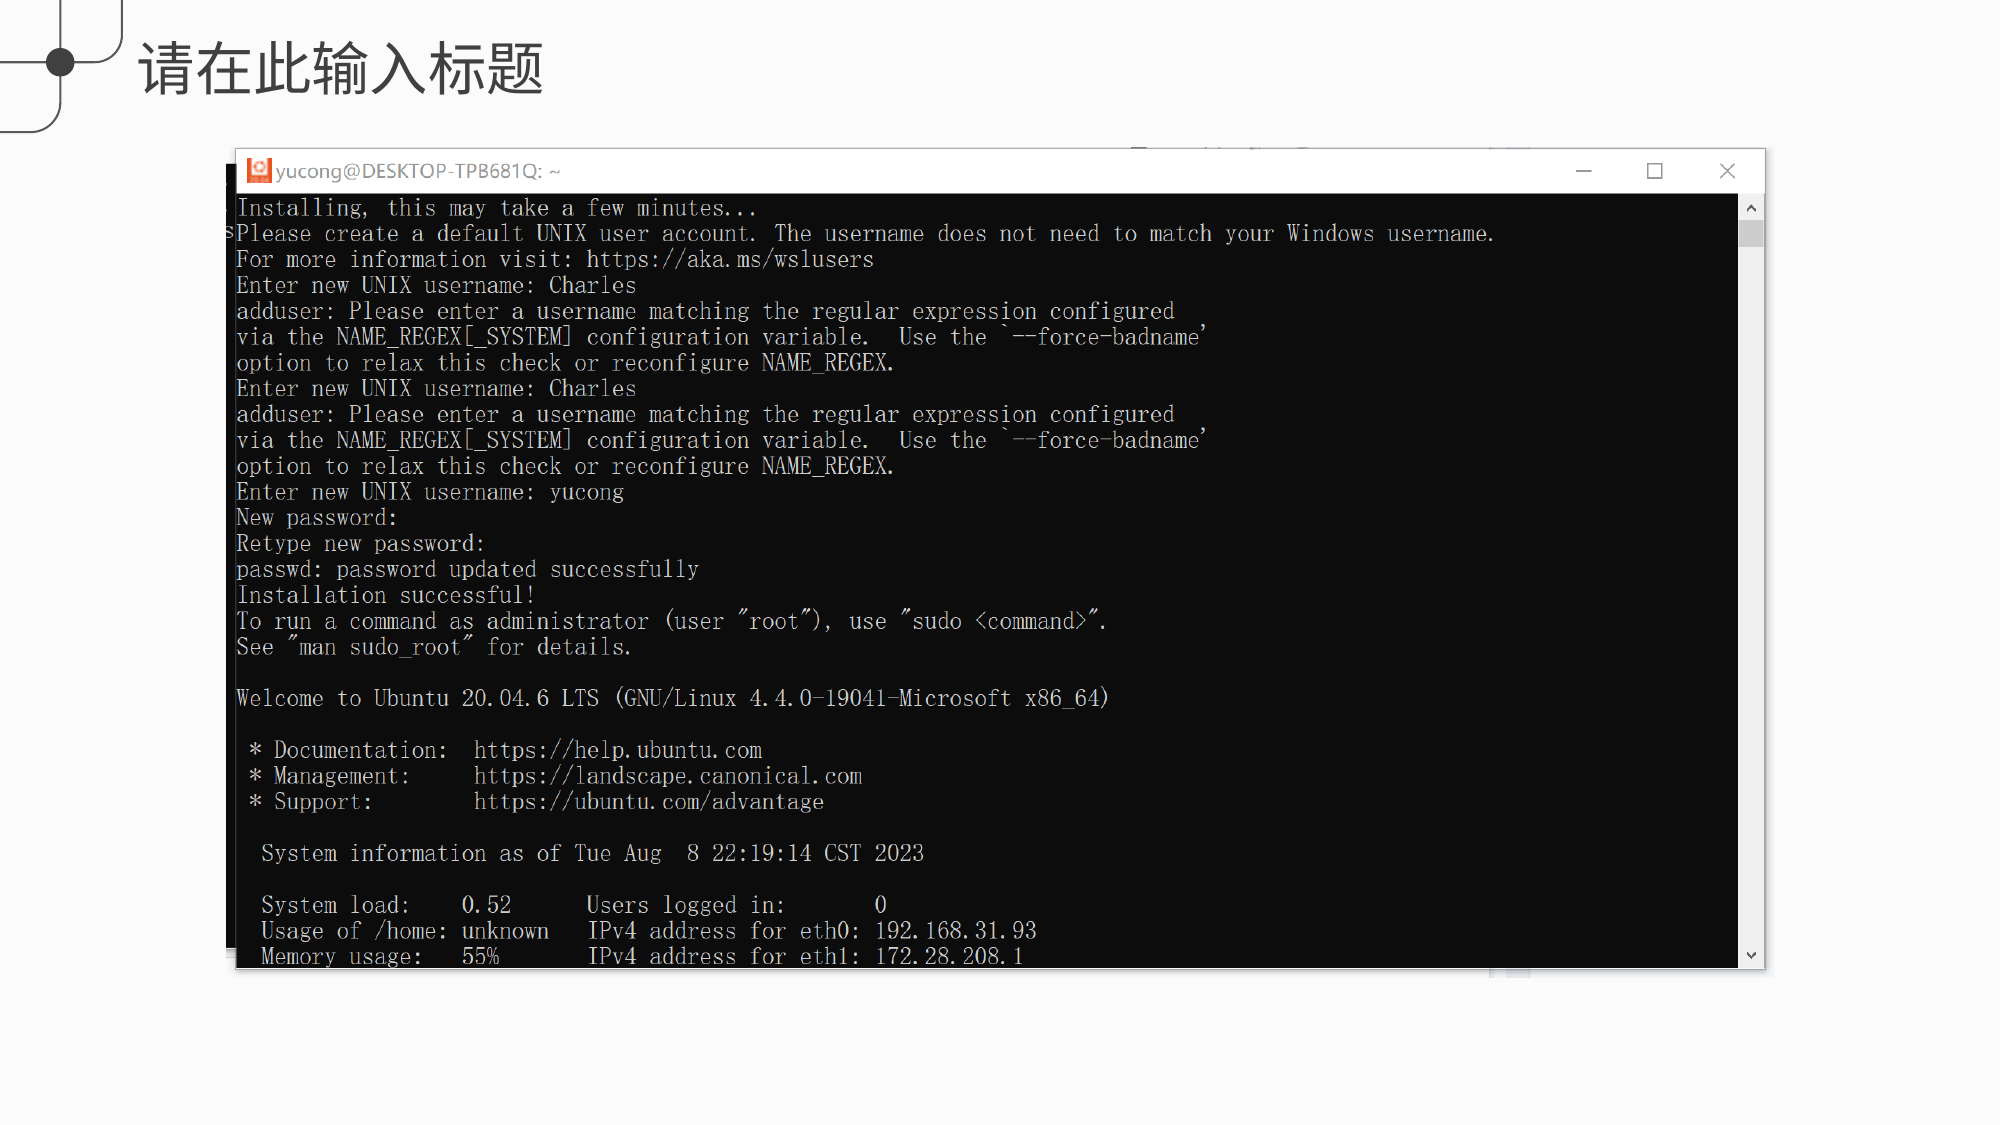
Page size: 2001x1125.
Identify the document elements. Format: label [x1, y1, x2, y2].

picture [226, 147, 1774, 978]
